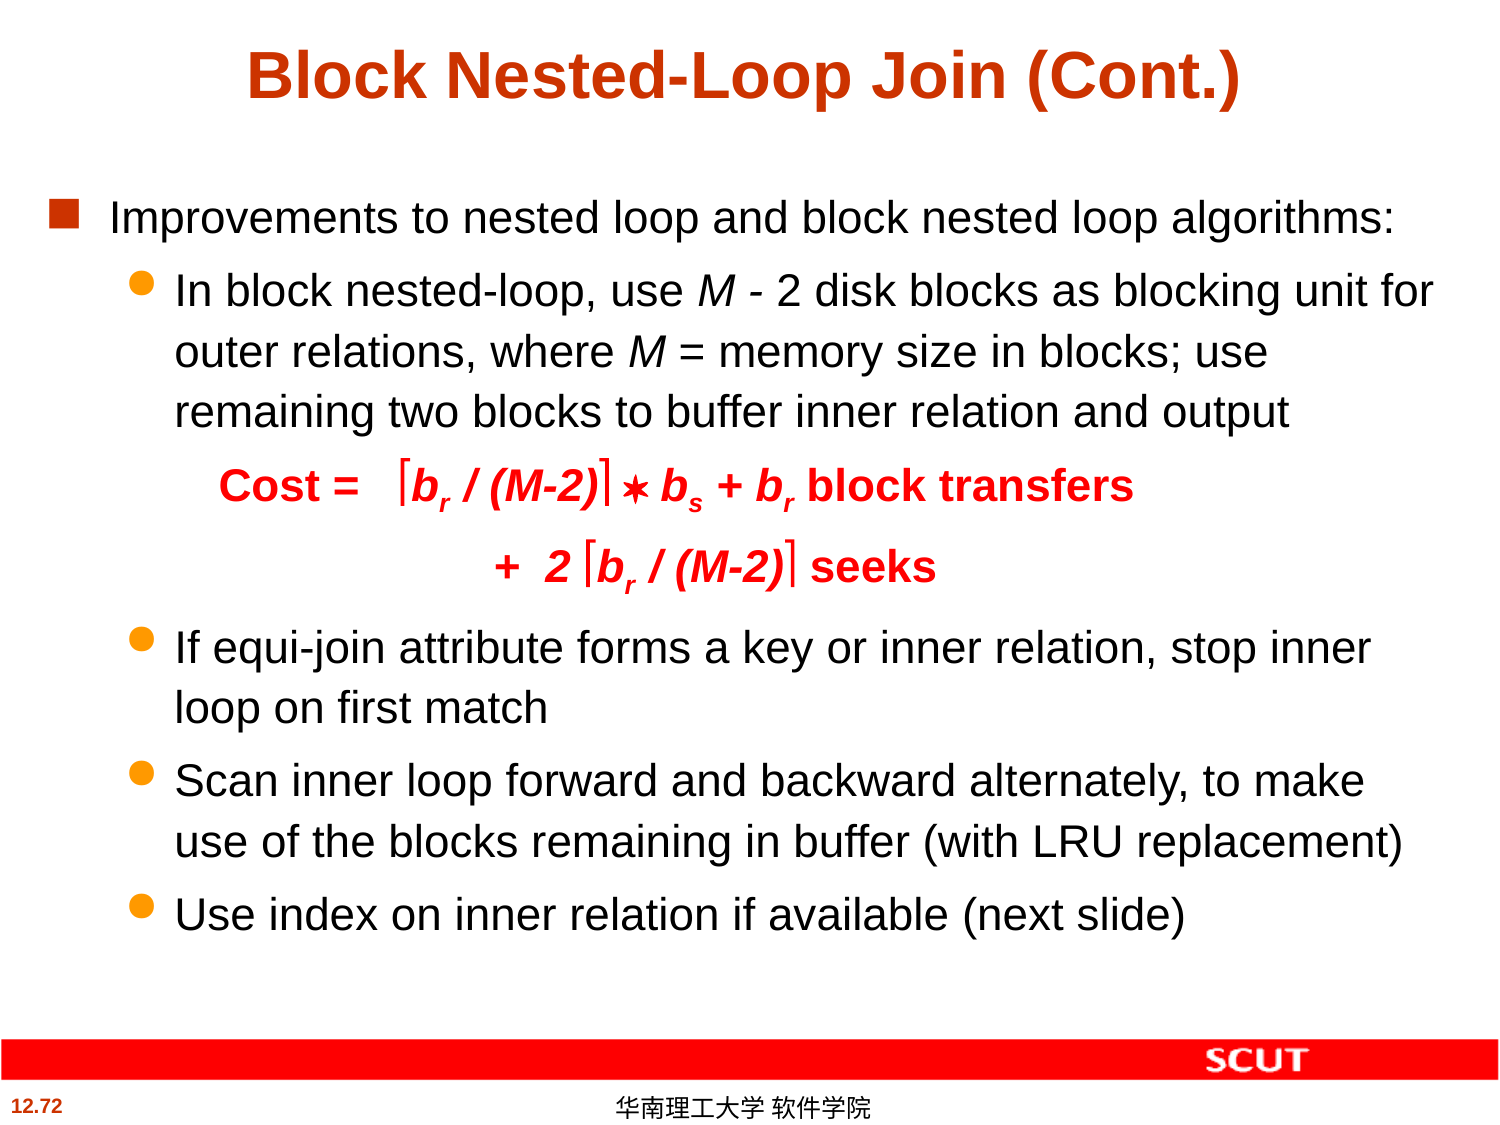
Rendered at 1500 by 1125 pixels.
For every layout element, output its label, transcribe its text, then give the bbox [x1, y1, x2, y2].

picture [0, 1038, 1500, 1083]
title Block Nested-Loop Join (Cont.) [37, 18, 1452, 120]
list Improvements to nested loop and block nested loop algorithms: In block nested-loop, use M - 2 disk blocks as blocking unit for outer relations, where M = memory size in blocks; use remaining two blocks to buffer inner relation and output Cost = br / (M-2)  bs + br block transfers + 2 br / (M-2) seeks If equi-join attribute forms a key or inner relation, stop inner loop on first match Scan inner loop forward and backward alternately, to make use of the blocks remaining in buffer (with LRU replacement) Use index on inner relation if available (next slide) [37, 174, 1450, 1038]
